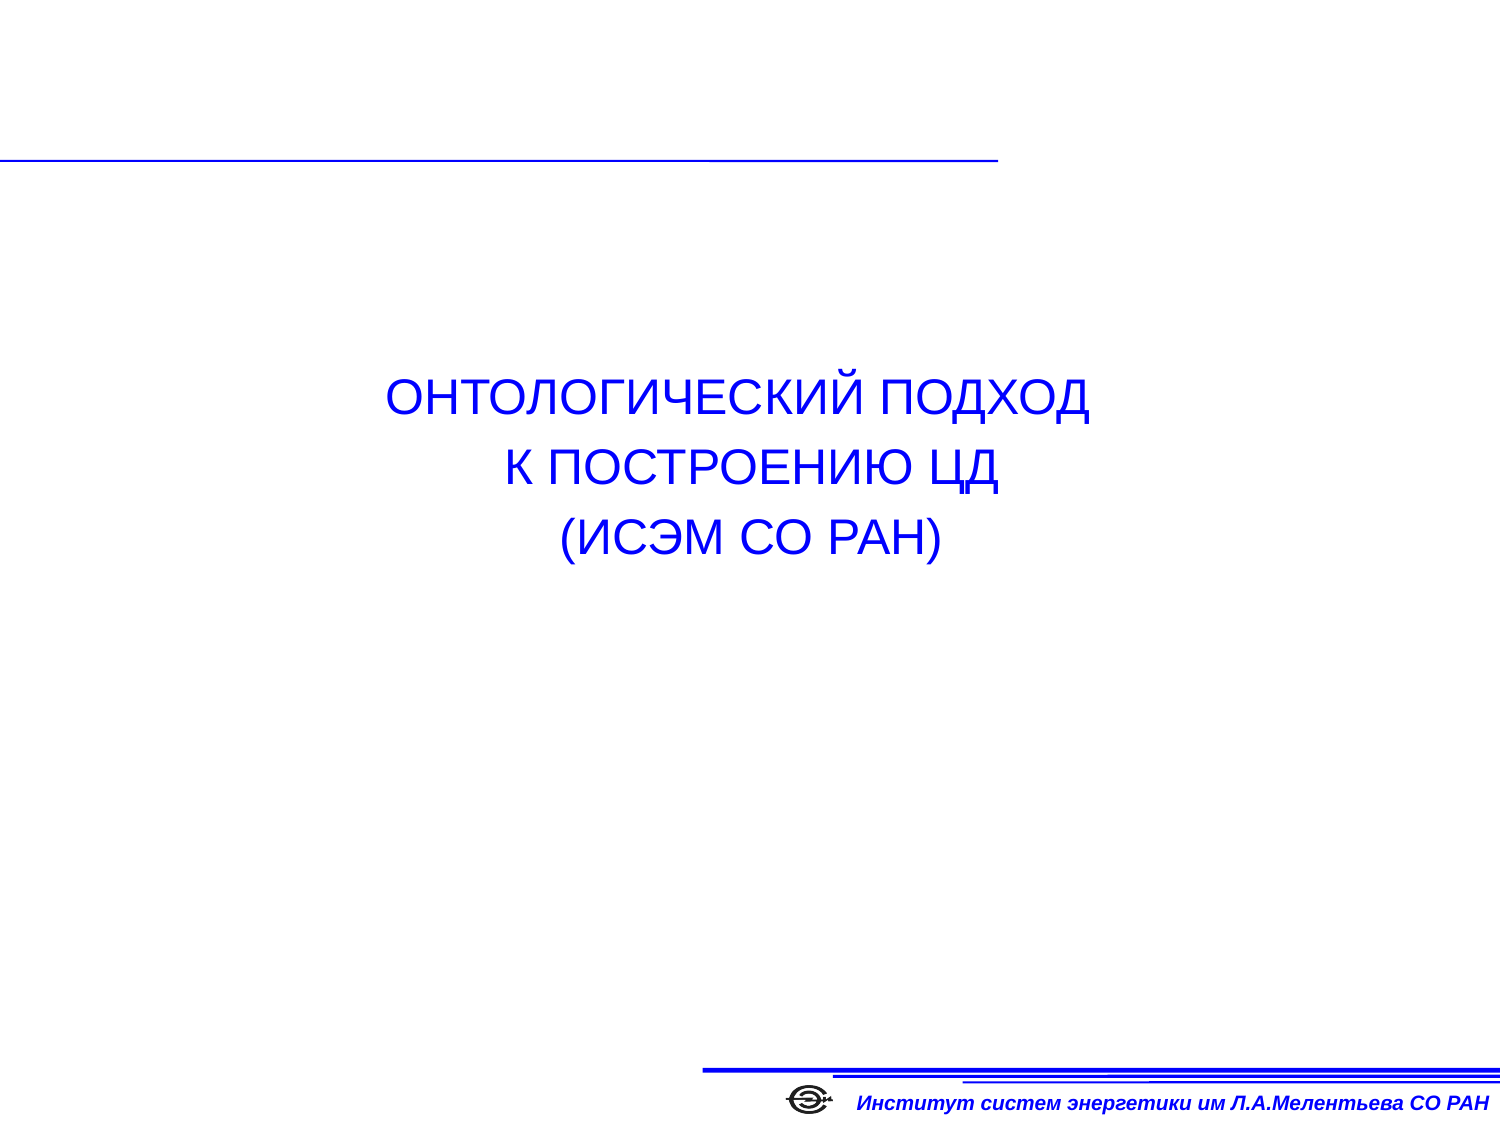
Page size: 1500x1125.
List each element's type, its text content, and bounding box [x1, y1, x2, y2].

list ОНТОЛОГИЧЕСКИЙ ПОДХОД К ПОСТРОЕНИЮ ЦД (ИСЭМ СО РАН) [76, 184, 1427, 1047]
